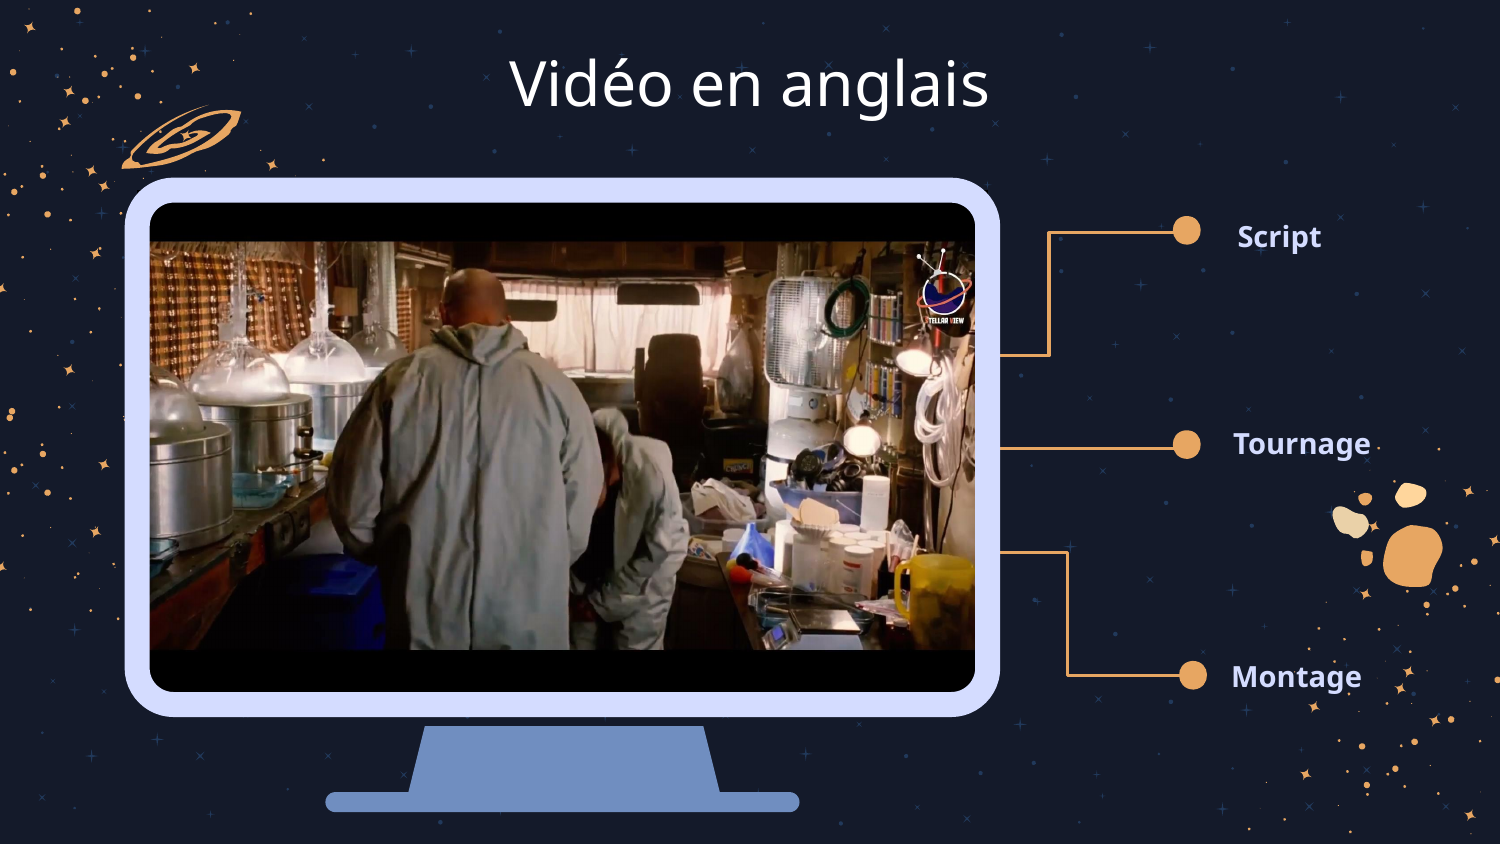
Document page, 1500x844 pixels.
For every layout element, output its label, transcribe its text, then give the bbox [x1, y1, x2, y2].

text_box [993, 215, 1206, 356]
title Vidéo en anglais [116, 34, 1383, 129]
text_box Tournage [1218, 410, 1500, 476]
text_box Script [1222, 202, 1500, 268]
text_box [993, 552, 1213, 690]
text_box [136, 189, 988, 813]
text_box [1172, 430, 1201, 459]
text_box Montage [1141, 643, 1500, 709]
